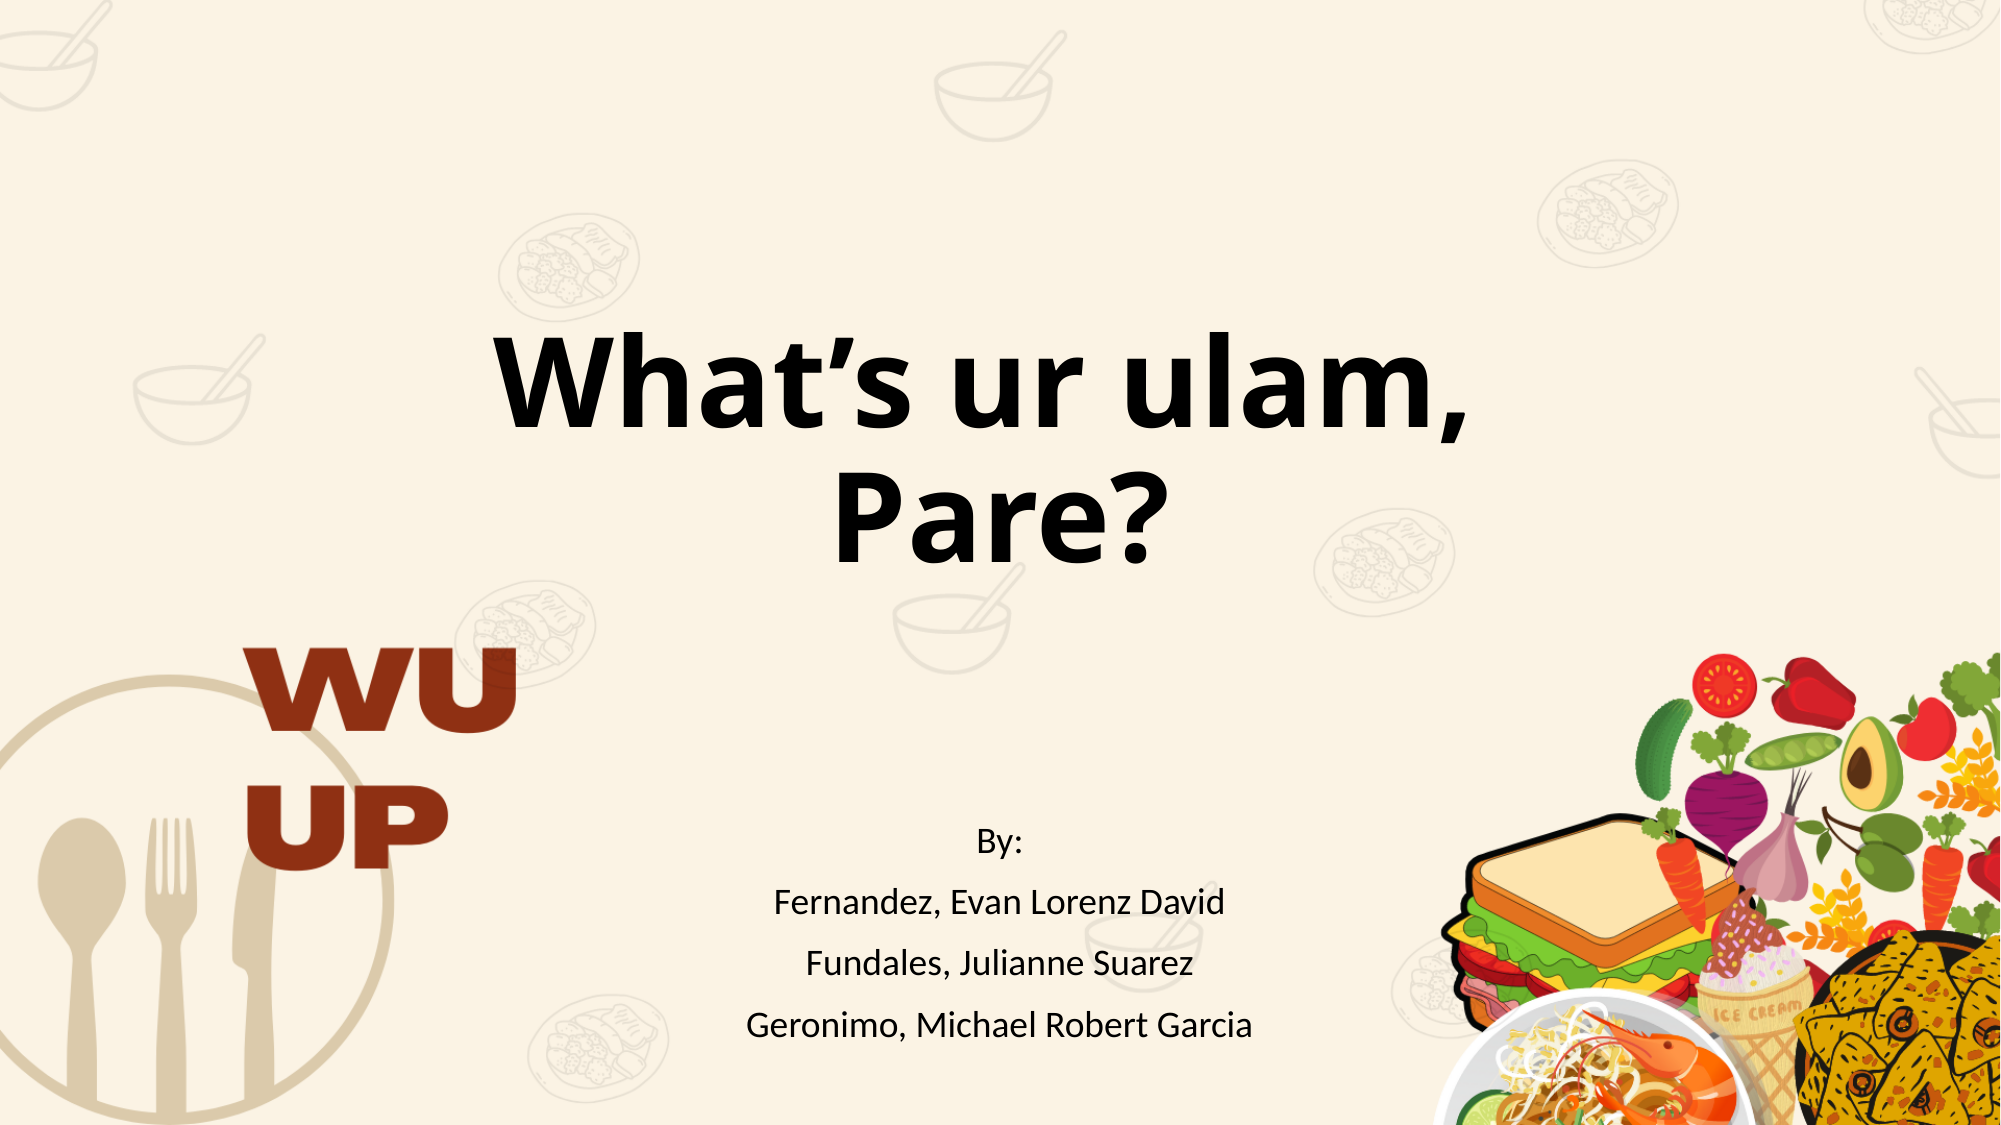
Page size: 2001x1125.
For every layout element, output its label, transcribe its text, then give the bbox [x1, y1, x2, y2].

title What’s ur ulam, Pare? [249, 205, 1750, 598]
subtitle By: Fernandez, Evan Lorenz David Fundales, Julianne Suarez Geronimo, Michael Robert Garcia [249, 813, 1750, 1085]
picture [0, 0, 2001, 1125]
